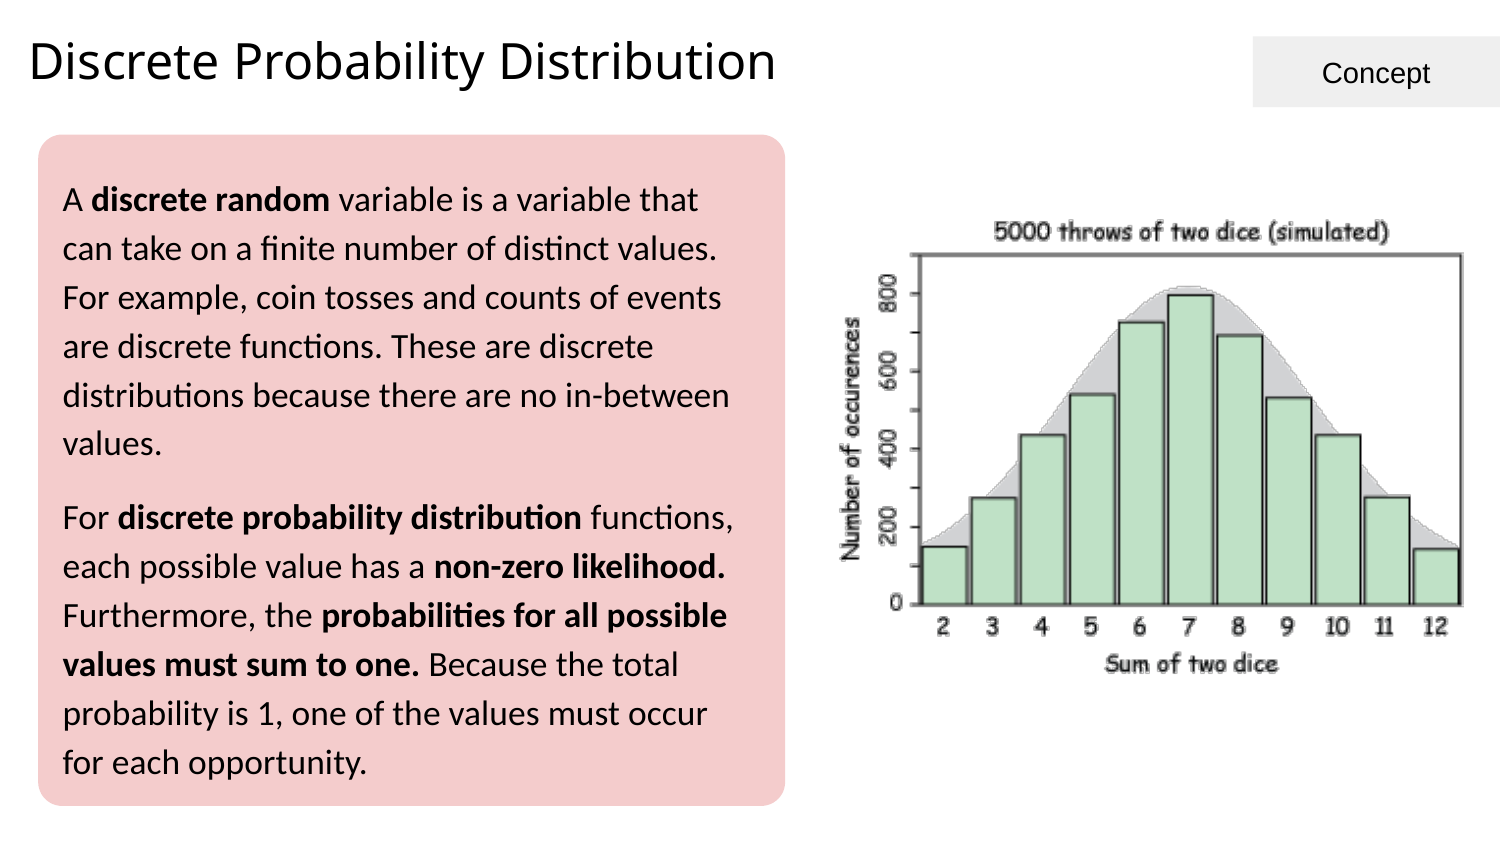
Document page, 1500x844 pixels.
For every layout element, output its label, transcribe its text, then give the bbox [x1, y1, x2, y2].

title Discrete Probability Distribution [13, 10, 980, 105]
list A discrete random variable is a variable that can take on a finite number of distinct values. For example, coin tosses and counts of events are discrete functions. These are discrete distributions because there are no in-between values. For discrete probability distribution functions, each possible value has a non-zero likelihood. Furthermore, the probabilities for all possible values must sum to one. Because the total probability is 1, one of the values must occur for each opportunity. [47, 154, 752, 482]
text_box [38, 134, 786, 806]
text_box Concept [1252, 36, 1500, 108]
picture [835, 218, 1465, 676]
